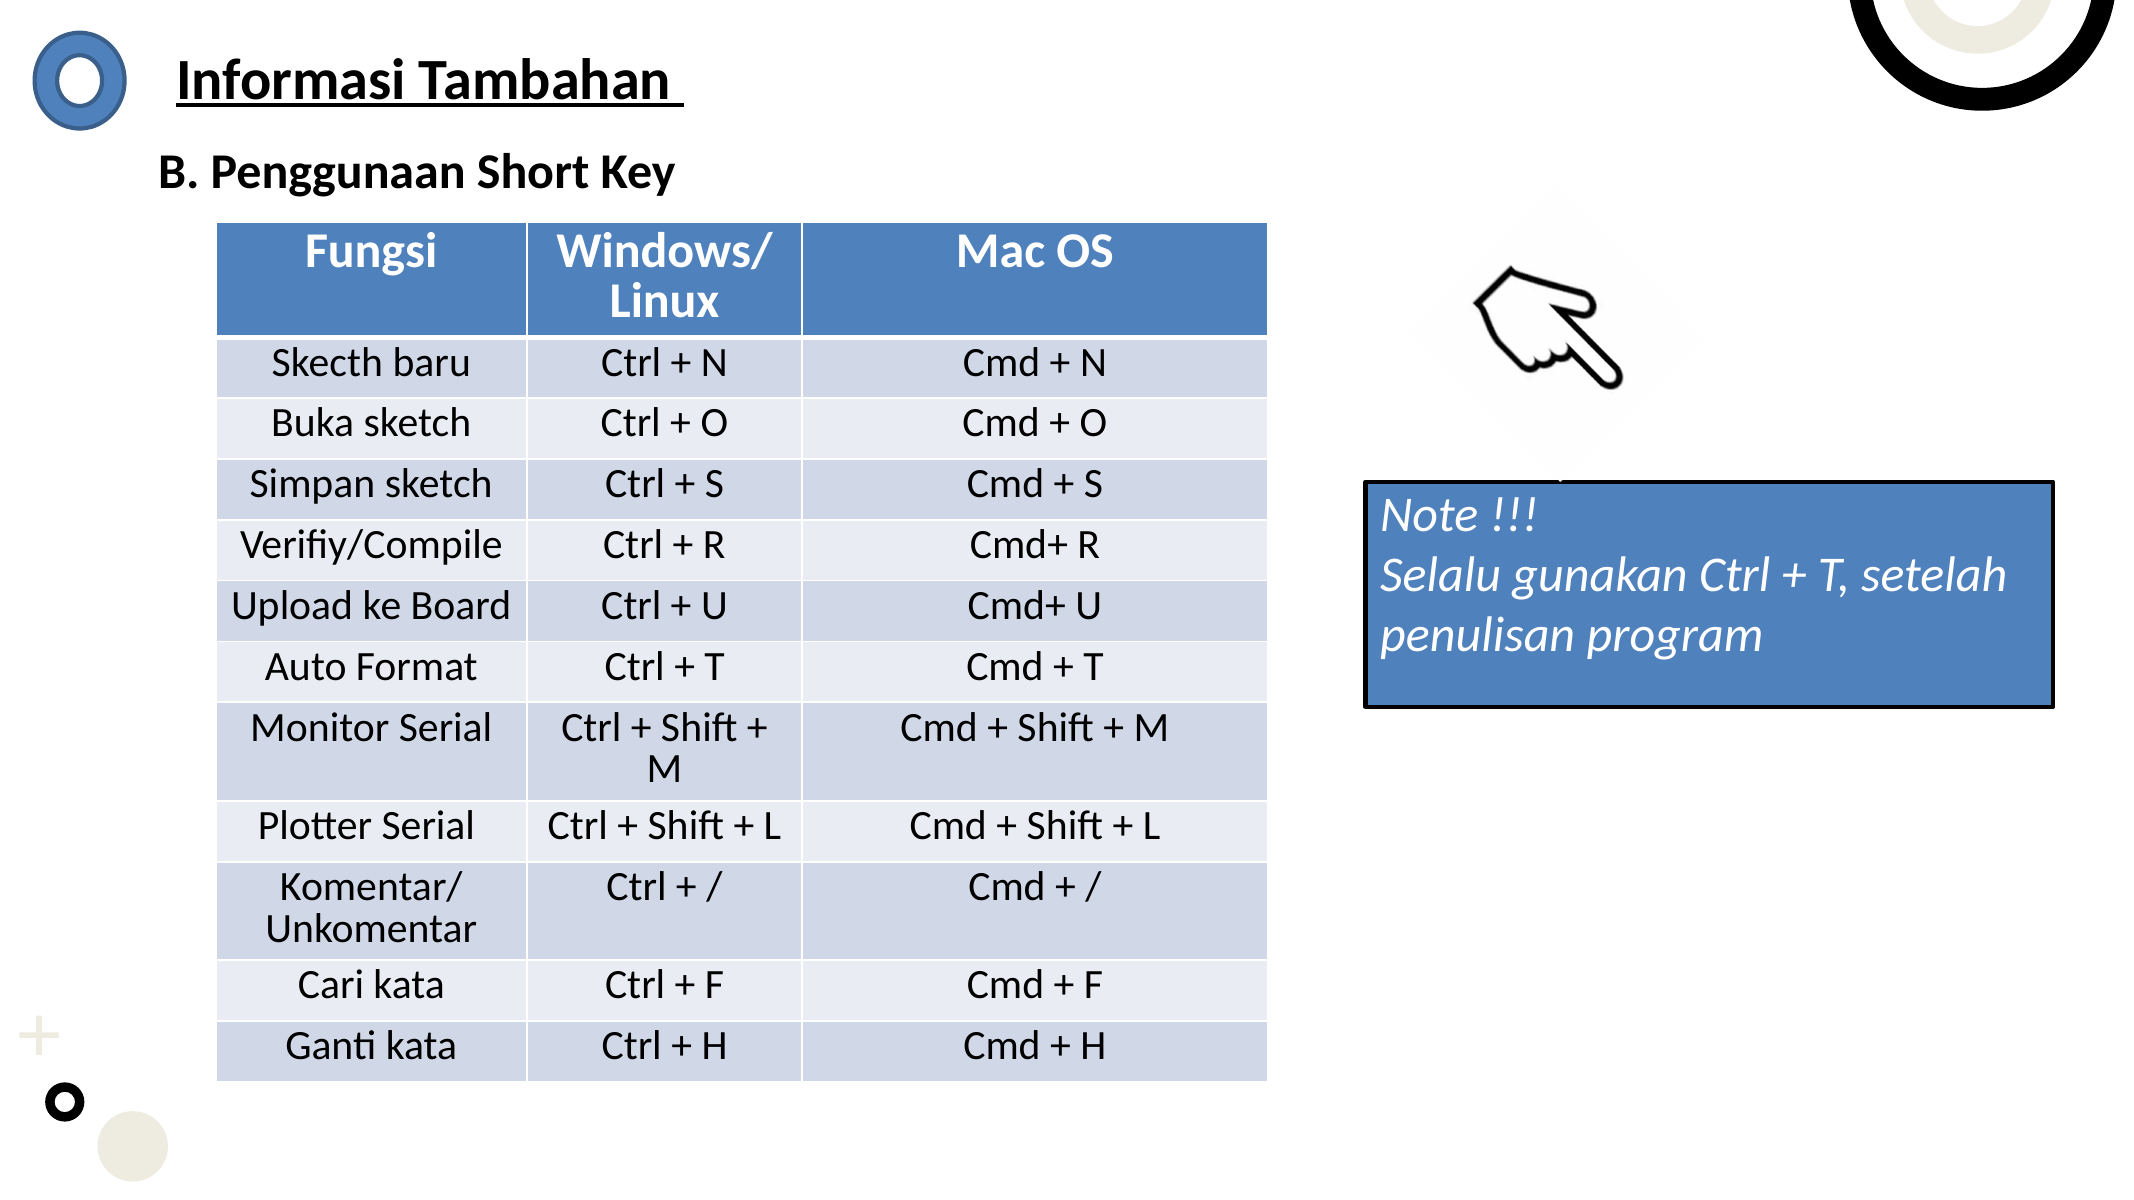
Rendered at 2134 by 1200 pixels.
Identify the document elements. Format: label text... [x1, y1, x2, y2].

table_cell Ctrl + T [528, 642, 801, 701]
table_cell Ctrl + H [528, 1022, 801, 1081]
table_cell Plotter Serial [217, 802, 526, 861]
table_cell Cmd + / [803, 863, 1267, 959]
table_cell Monitor Serial [217, 703, 526, 800]
table_cell Cmd + N [803, 340, 1267, 397]
text_box Note !!! Selalu gunakan Ctrl + T, setelah penulisan program [1363, 480, 2055, 709]
table_cell Ctrl + U [528, 581, 801, 641]
table_cell Komentar/ Unkomentar [217, 863, 526, 959]
text_box B. Penggunaan Short Key [104, 117, 1344, 219]
table_cell Cmd + O [803, 399, 1267, 458]
table_cell Ctrl + Shift + M [528, 703, 801, 800]
text_box Informasi Tambahan [122, 19, 1362, 122]
table_cell Ctrl + F [528, 961, 801, 1020]
table_cell Cmd + H [803, 1022, 1267, 1081]
table_cell Ctrl + Shift + L [528, 802, 801, 861]
table_header Windows/Linux [528, 223, 801, 335]
table_cell Simpan sketch [217, 460, 526, 519]
table_cell Buka sketch [217, 399, 526, 458]
table_cell Auto Format [217, 642, 526, 701]
table_cell Skecth baru [217, 340, 526, 397]
table_cell Upload ke Board [217, 581, 526, 641]
picture [1410, 186, 1705, 481]
table_cell Verifiy/Compile [217, 521, 526, 580]
table_cell Cmd + T [803, 642, 1267, 701]
table_cell Cmd + F [803, 961, 1267, 1020]
table_cell Ctrl + O [528, 399, 801, 458]
table_cell Ctrl + N [528, 340, 801, 397]
text_box [32, 30, 127, 131]
table_cell Cmd + S [803, 460, 1267, 519]
table_cell Ctrl + R [528, 521, 801, 580]
table_cell Ganti kata [217, 1022, 526, 1081]
table_cell Cmd+ R [803, 521, 1267, 580]
table_cell Cmd + Shift + L [803, 802, 1267, 861]
table_header Fungsi [217, 223, 526, 335]
table_cell Ctrl + S [528, 460, 801, 519]
table_cell Ctrl + / [528, 863, 801, 959]
table_cell Cmd + Shift + M [803, 703, 1267, 800]
table_cell Cmd+ U [803, 581, 1267, 641]
table_header Mac OS [803, 223, 1267, 335]
table_cell Cari kata [217, 961, 526, 1020]
